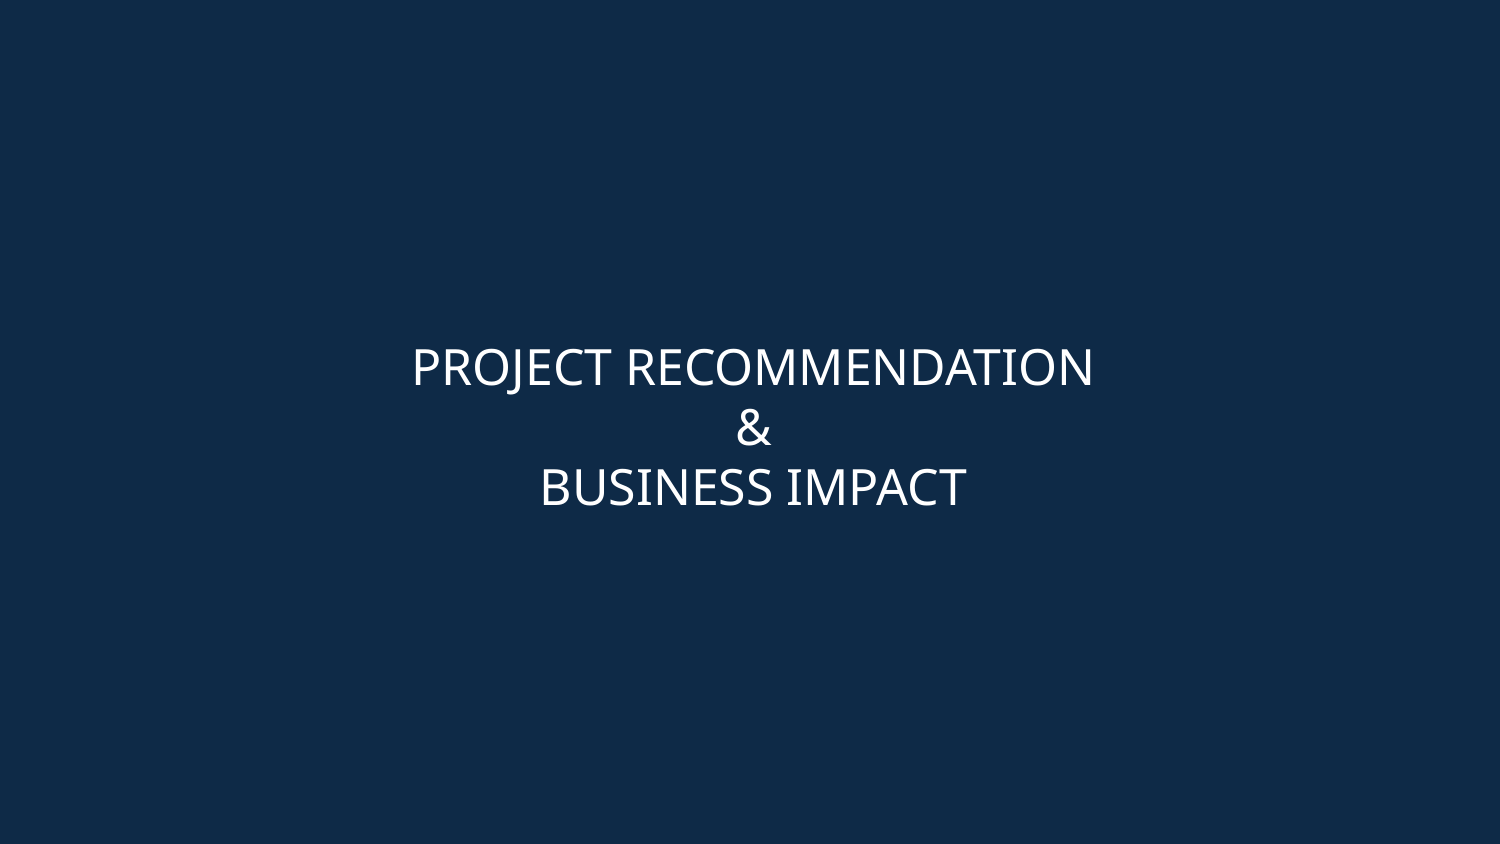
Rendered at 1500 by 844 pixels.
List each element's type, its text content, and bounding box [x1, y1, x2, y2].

text_box PROJECT RECOMMENDATION & BUSINESS IMPACT [281, 328, 1226, 528]
